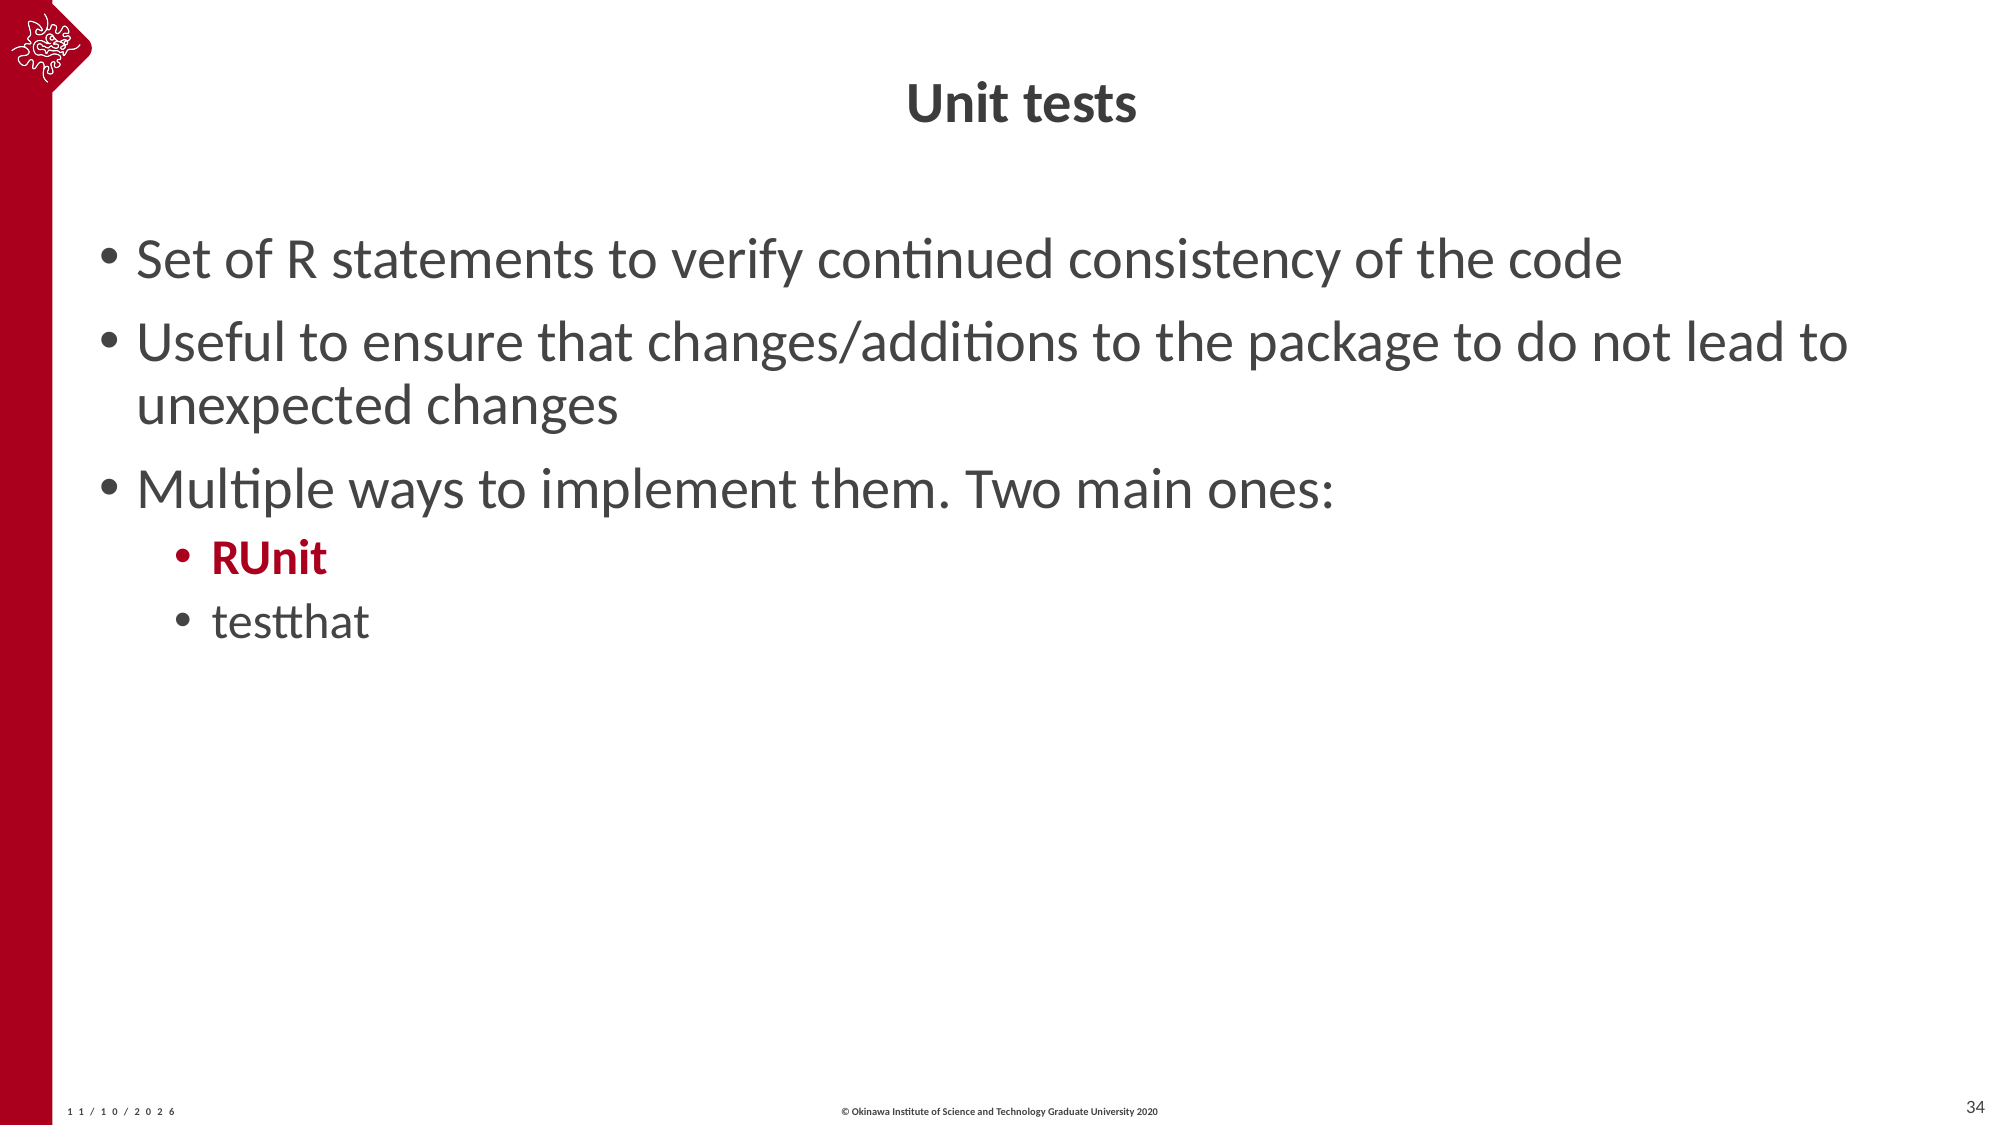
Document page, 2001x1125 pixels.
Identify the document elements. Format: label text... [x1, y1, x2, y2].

list Set of R statements to verify continued consistency of the code Useful to ensure that changes/additions to the package to do not lead to unexpected changes Multiple ways to implement them. Two main ones: RUnit testthat [84, 220, 1977, 958]
picture [11, 13, 81, 83]
title Unit tests [104, 72, 1940, 137]
